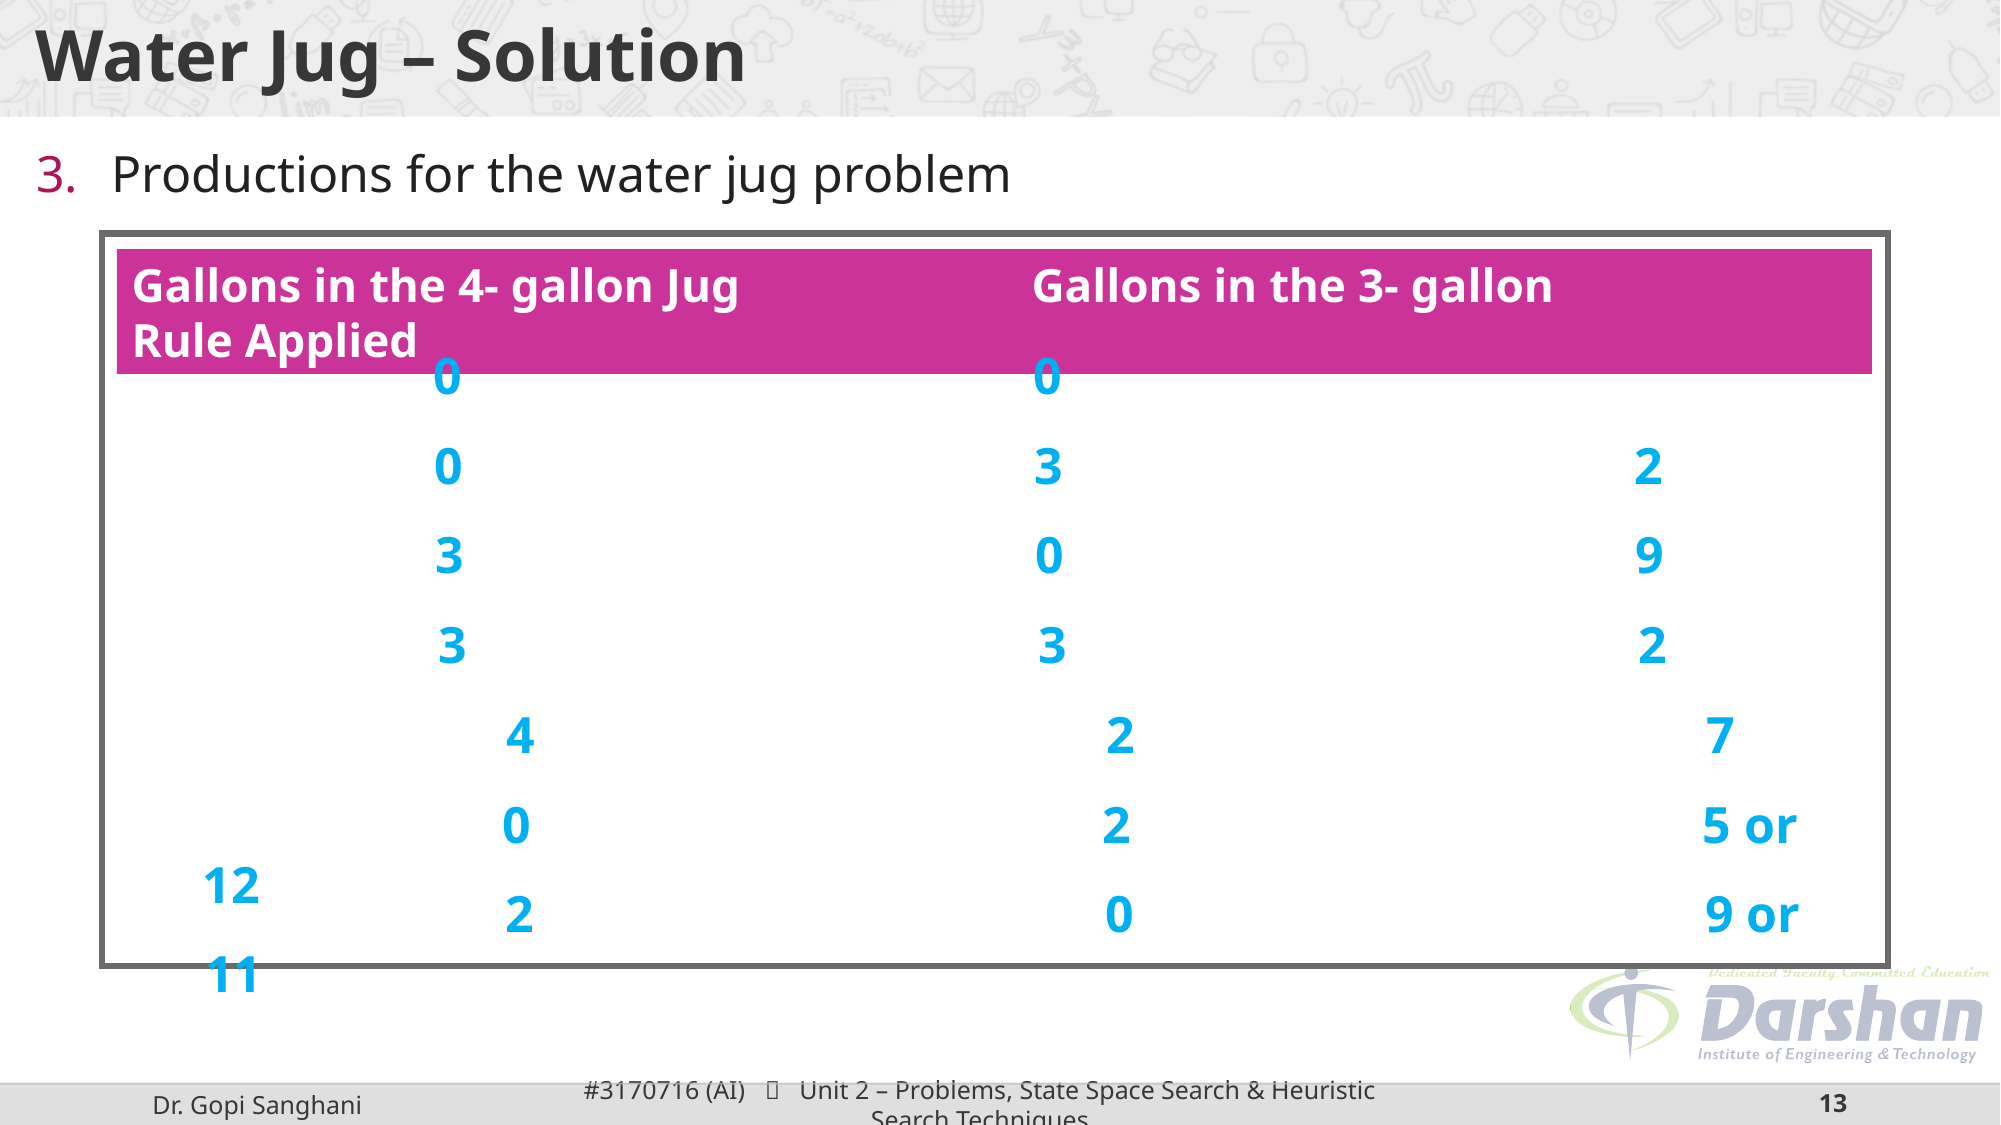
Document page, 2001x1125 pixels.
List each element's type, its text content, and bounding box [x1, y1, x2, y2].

text_box 0 0 [118, 336, 1874, 412]
text_box B [1570, 966, 1990, 1063]
list Productions for the water jug problem [21, 141, 1979, 1059]
text_box 3 3 2 [123, 606, 1879, 681]
text_box 0 3 2 [119, 426, 1875, 502]
text_box 2 0 9 or 11 [125, 875, 1881, 1011]
text_box 3 0 9 [121, 516, 1877, 592]
text_box 0 2 5 or 12 [122, 785, 1878, 921]
text_box [101, 232, 1889, 967]
text_box 4 2 7 [126, 695, 1882, 771]
title Water Jug – Solution [0, 0, 2000, 117]
text_box Gallons in the 4- gallon Jug Gallons in the 3- gallon Rule Applied [116, 249, 1872, 374]
